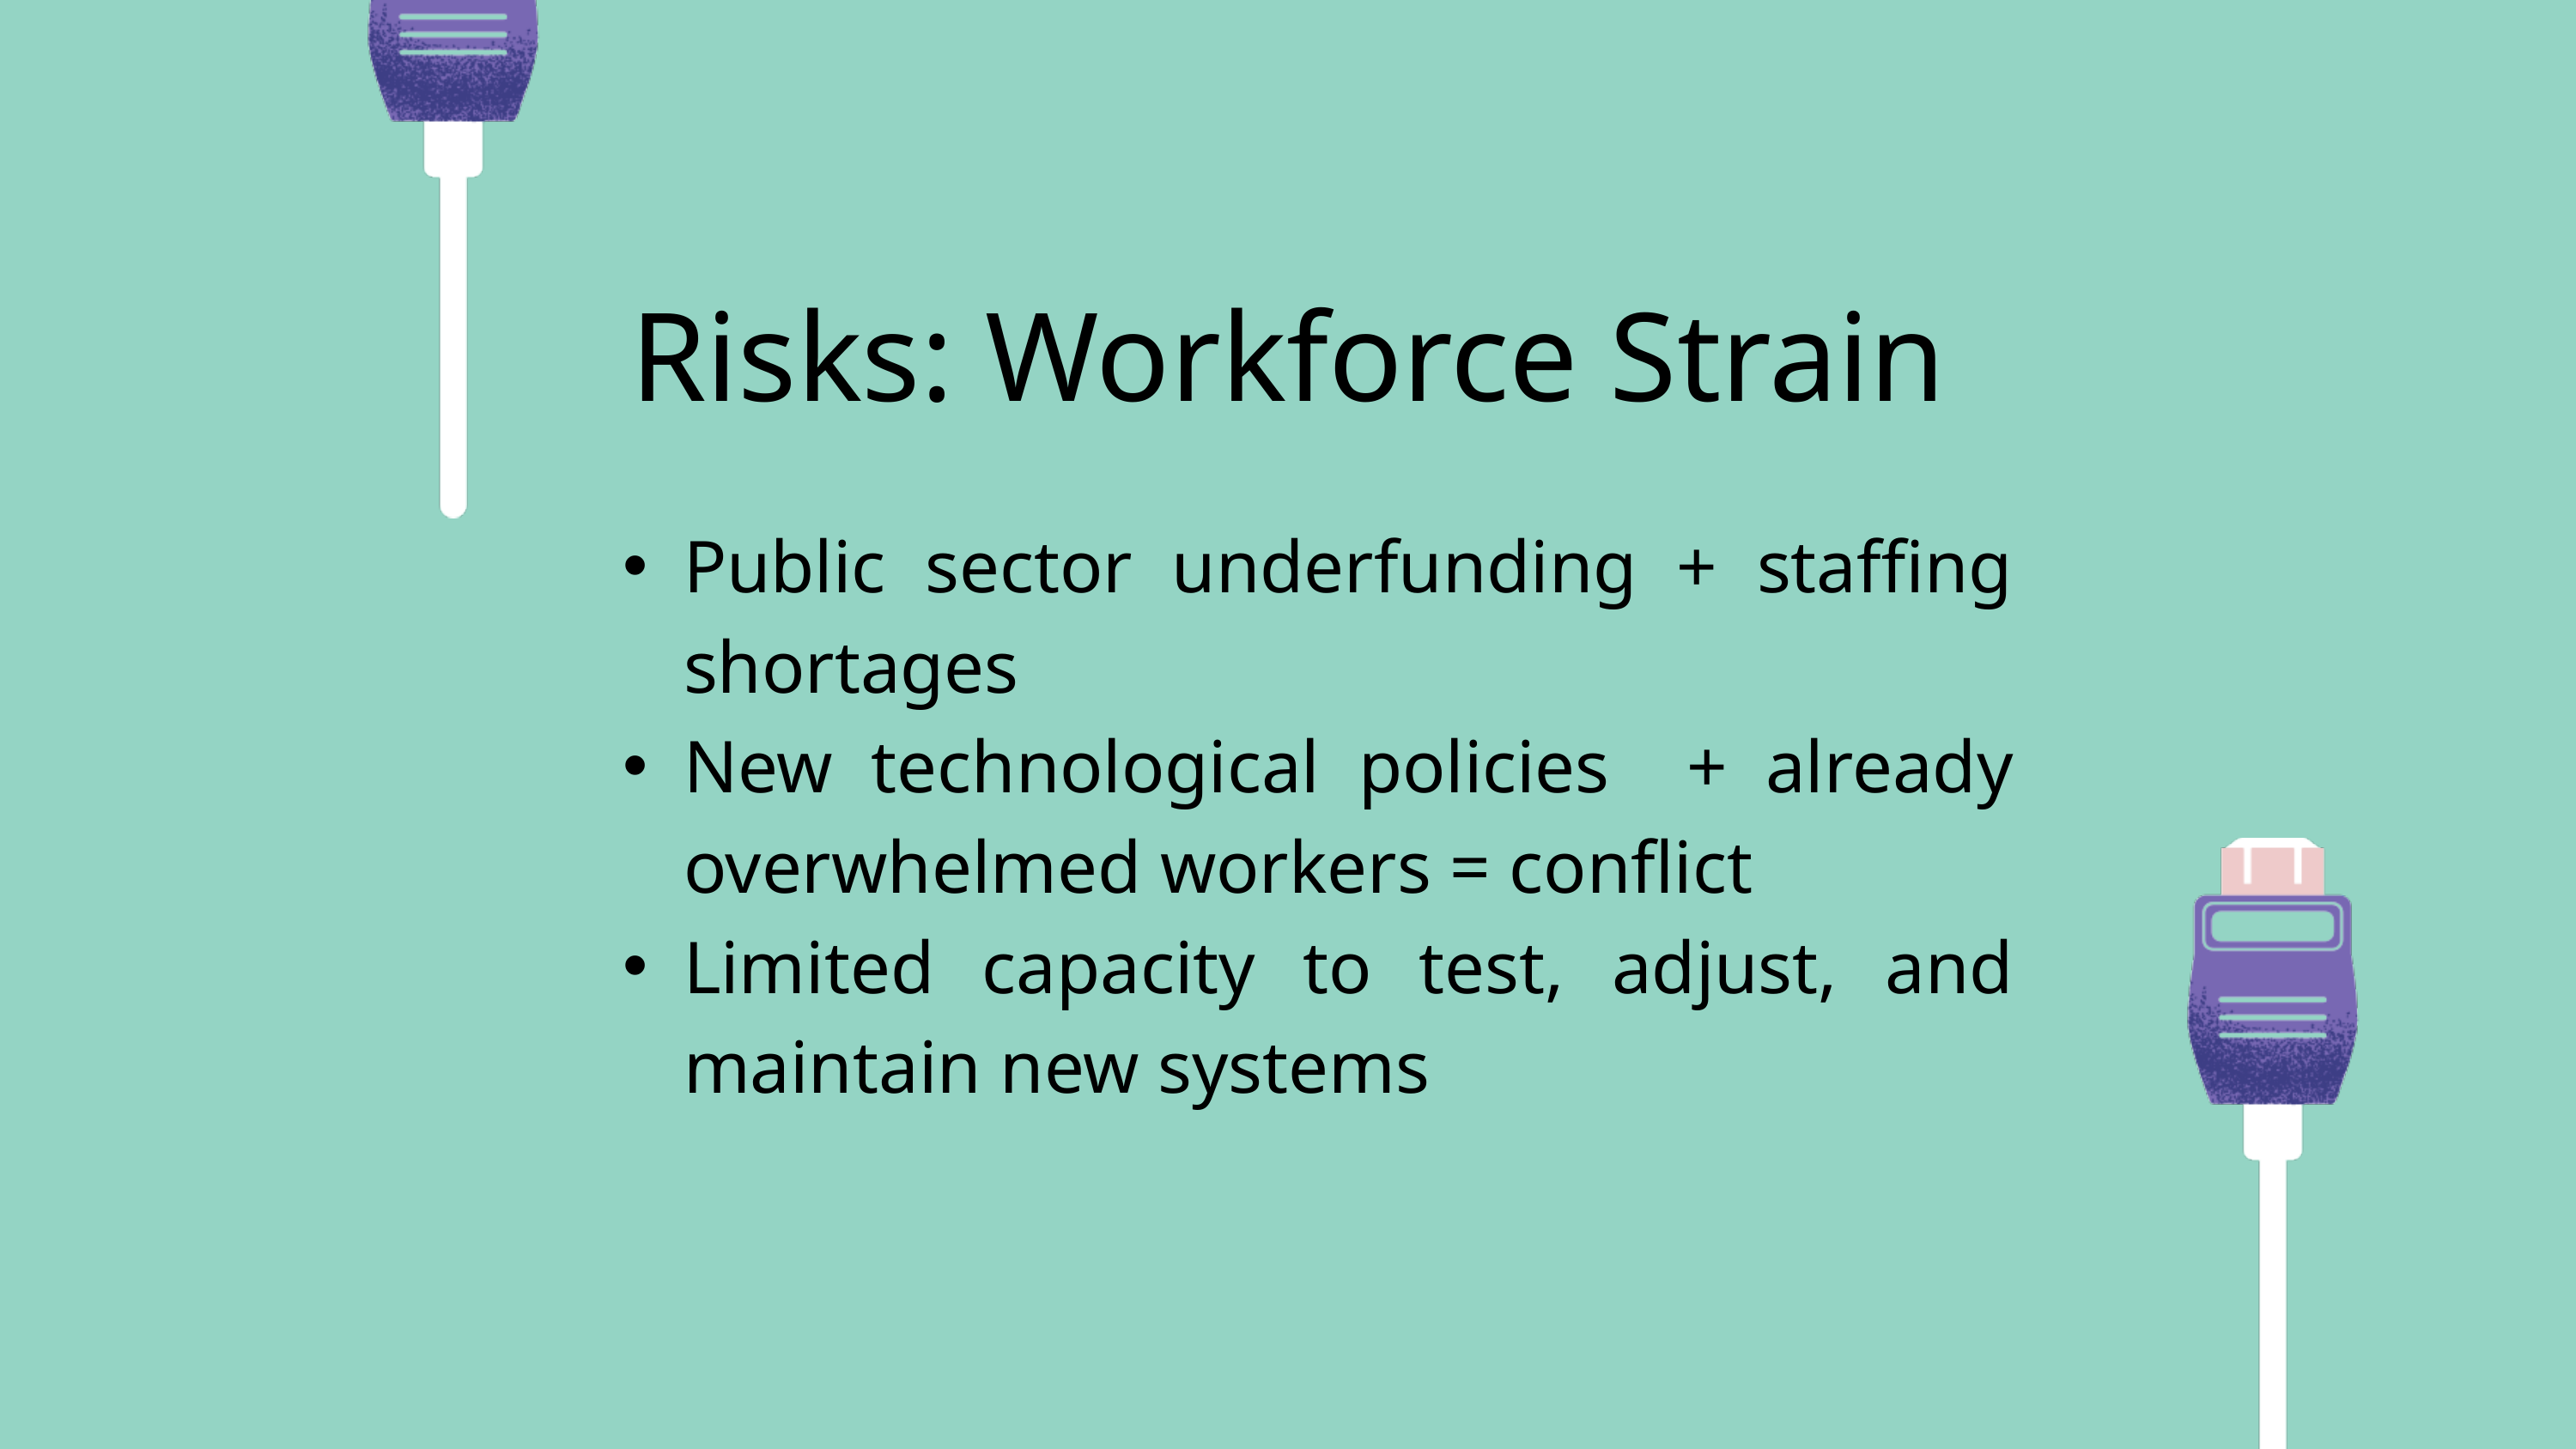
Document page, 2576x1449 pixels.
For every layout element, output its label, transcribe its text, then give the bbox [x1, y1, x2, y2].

text_box Risks: Workforce Strain [355, 300, 2221, 427]
text_box [2186, 838, 2360, 1449]
text_box Public sector underfunding + staffing shortages New technological policies + already overwhelmed workers = conflict Limited capacity to test, adjust, and maintain new systems [562, 506, 2014, 1108]
text_box [367, 427, 541, 518]
text_box [367, 0, 541, 300]
